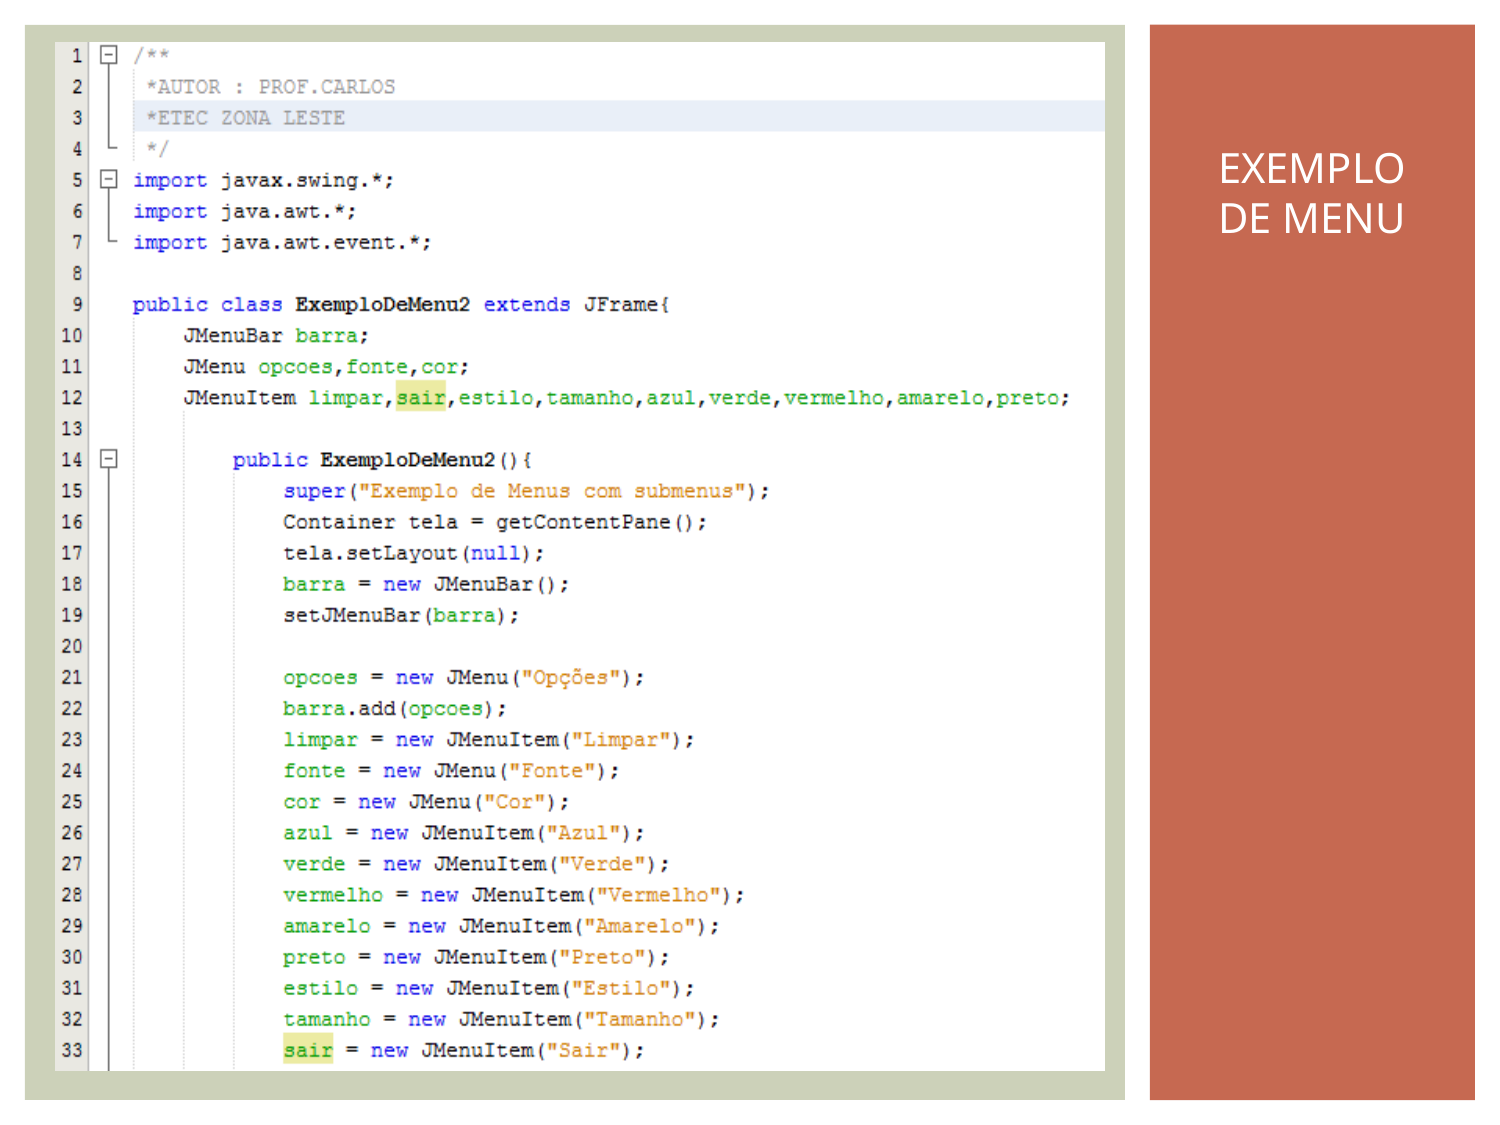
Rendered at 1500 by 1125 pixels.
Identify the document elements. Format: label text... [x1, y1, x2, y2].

picture [55, 42, 1105, 1071]
title EXEMPLO DE MENU [1174, 75, 1450, 350]
